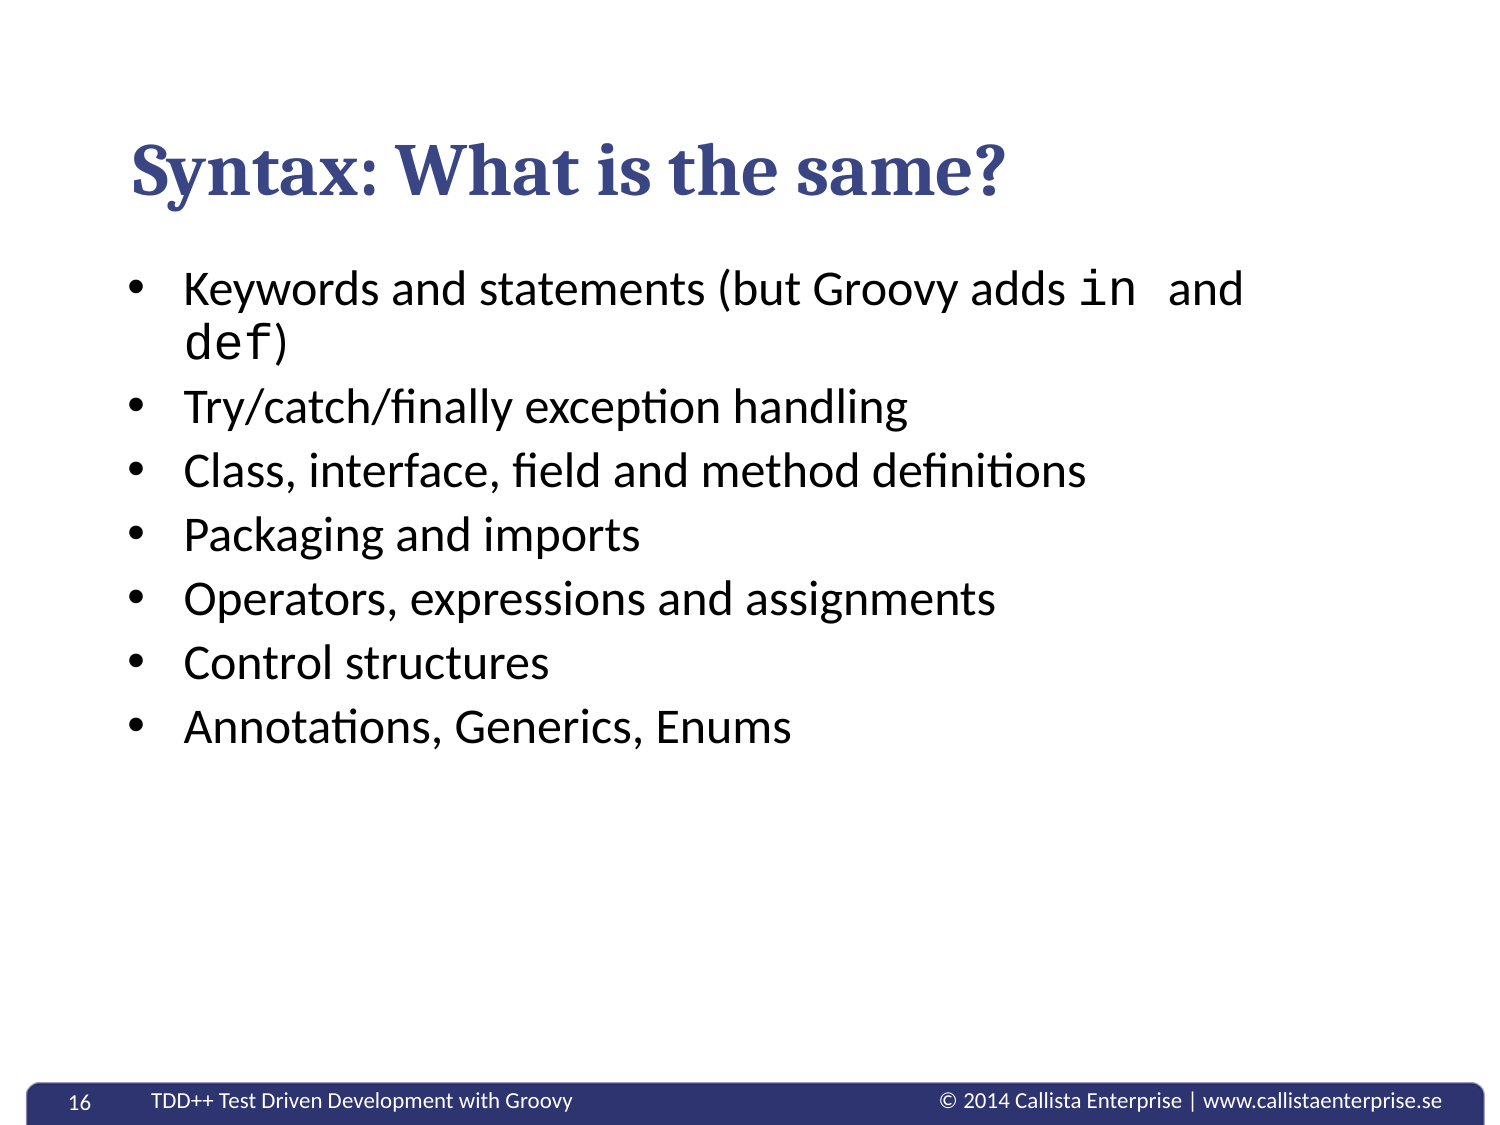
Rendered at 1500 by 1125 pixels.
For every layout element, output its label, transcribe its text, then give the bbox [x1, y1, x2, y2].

list Keywords and statements (but Groovy adds in and def) Try/catch/finally exception handling Class, interface, field and method definitions Packaging and imports Operators, expressions and assignments Control structures Annotations, Generics, Enums [112, 255, 1380, 1024]
title Syntax: What is the same? [112, 93, 1388, 219]
picture [0, 0, 1500, 1125]
